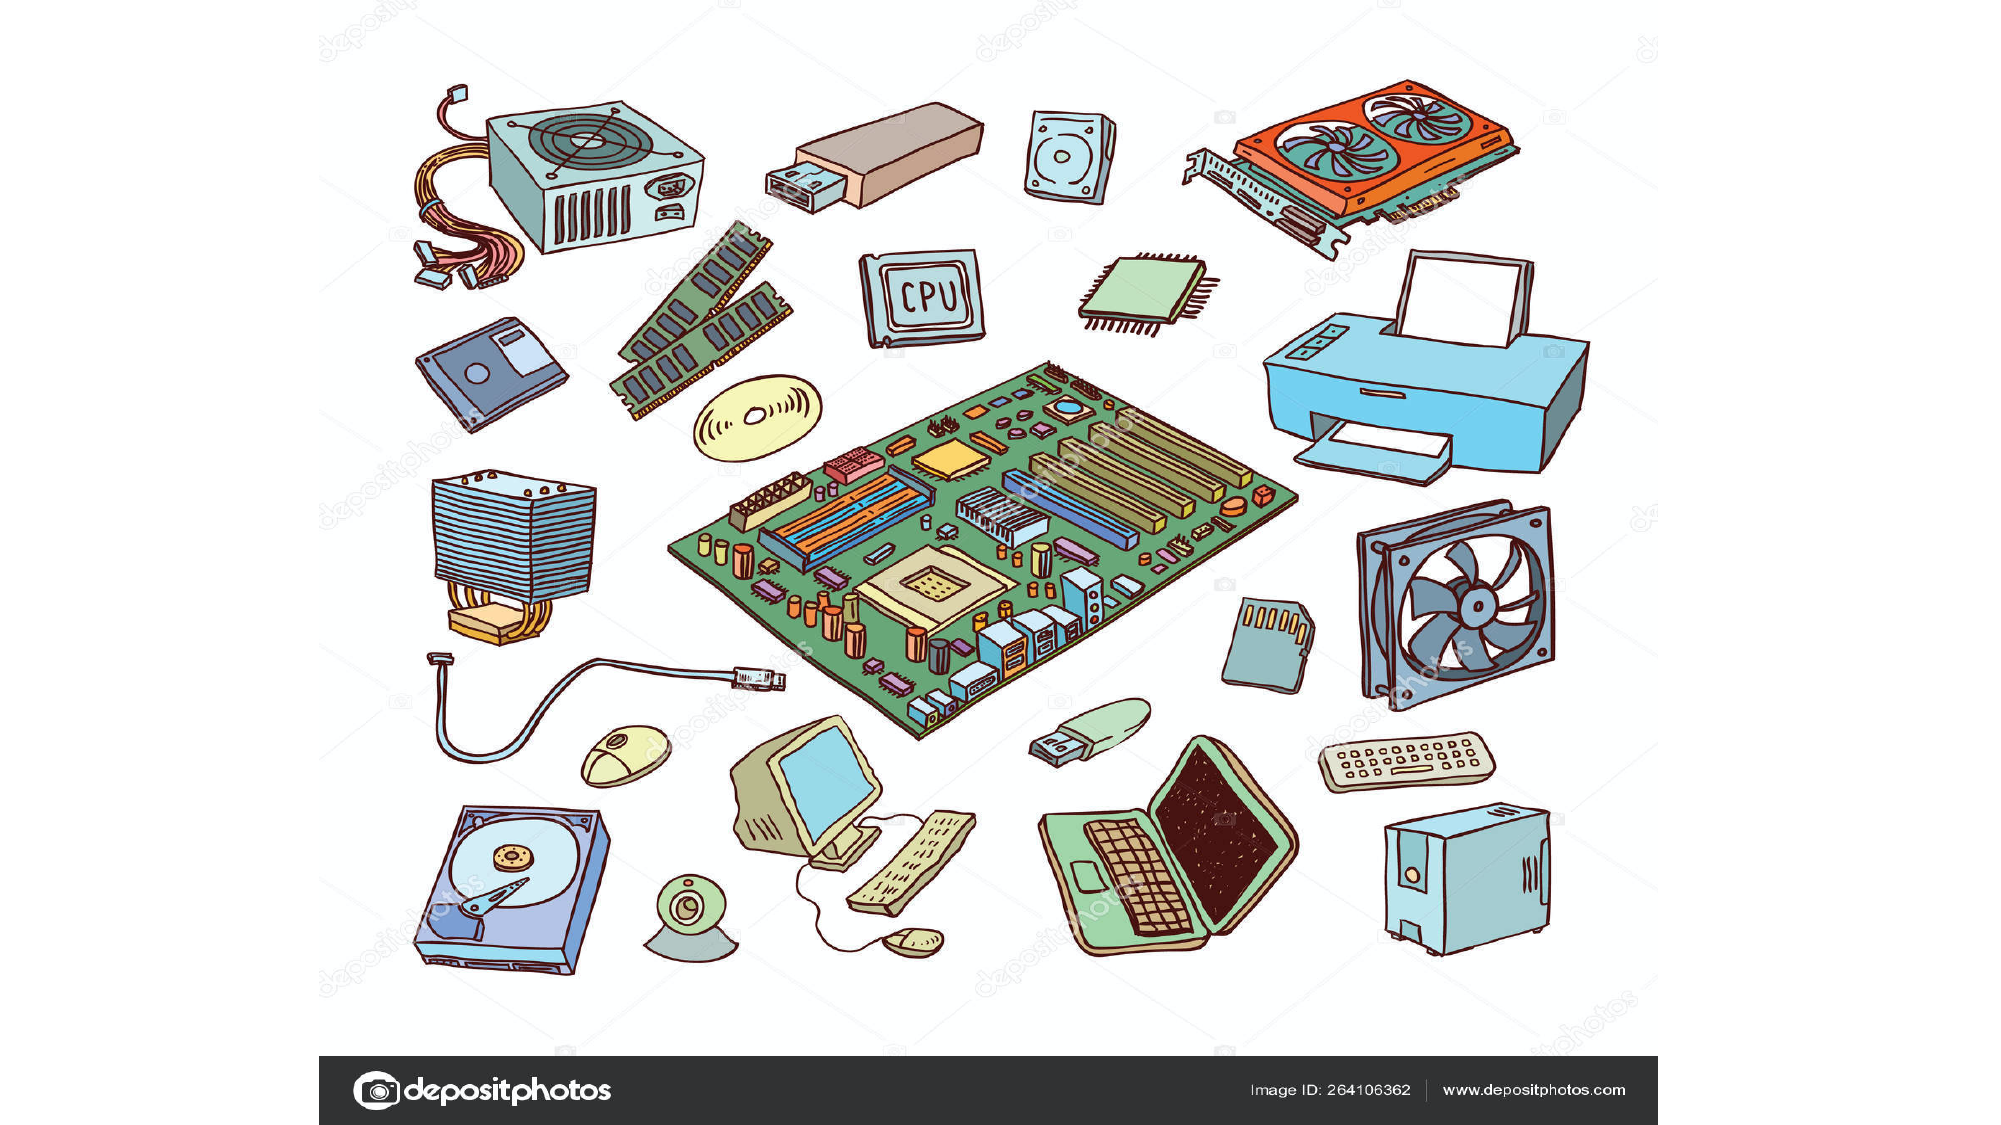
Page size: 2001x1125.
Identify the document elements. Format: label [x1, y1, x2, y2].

picture [319, 0, 1658, 1125]
